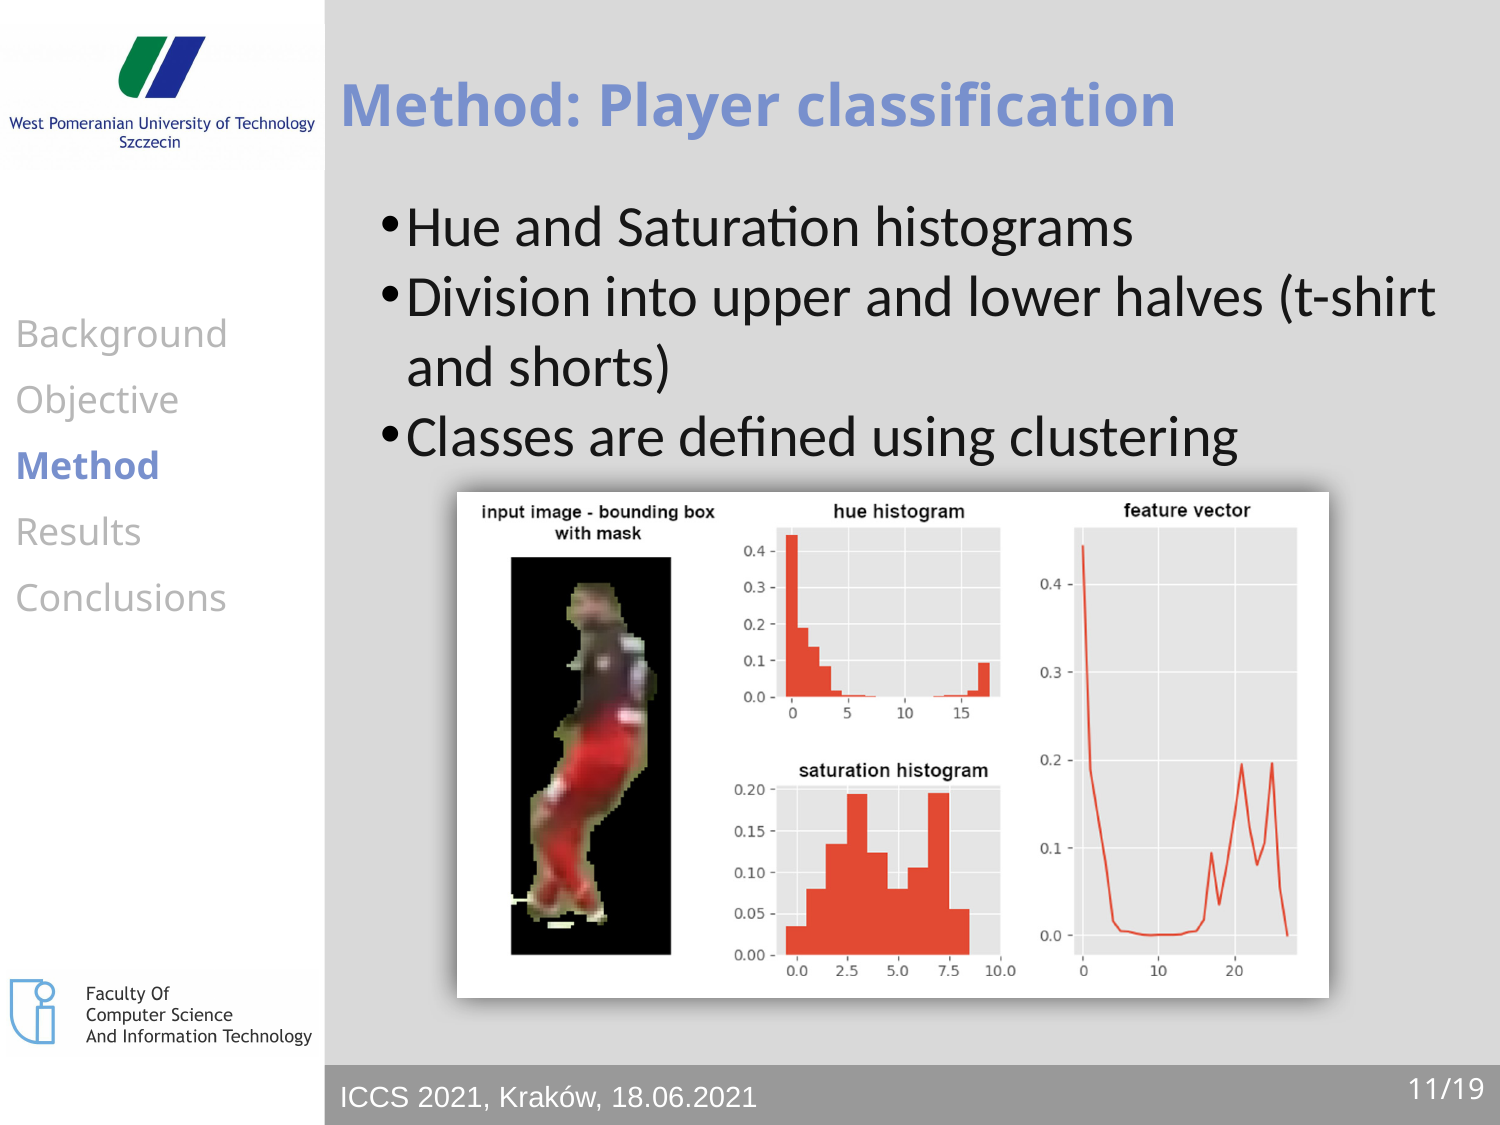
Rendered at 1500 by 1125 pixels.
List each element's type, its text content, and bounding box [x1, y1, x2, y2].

picture [457, 492, 1329, 998]
picture [6, 969, 319, 1057]
title Method: Player classification [324, 0, 1500, 207]
text_box Hue and Saturation histograms Division into upper and lower halves (t-shirt and shorts) Classes are defined using clustering [346, 173, 1481, 785]
slide_number 11/19 [1342, 1047, 1500, 1125]
subtitle Background Objective Method Results Conclusions [0, 295, 325, 880]
picture [0, 24, 324, 170]
